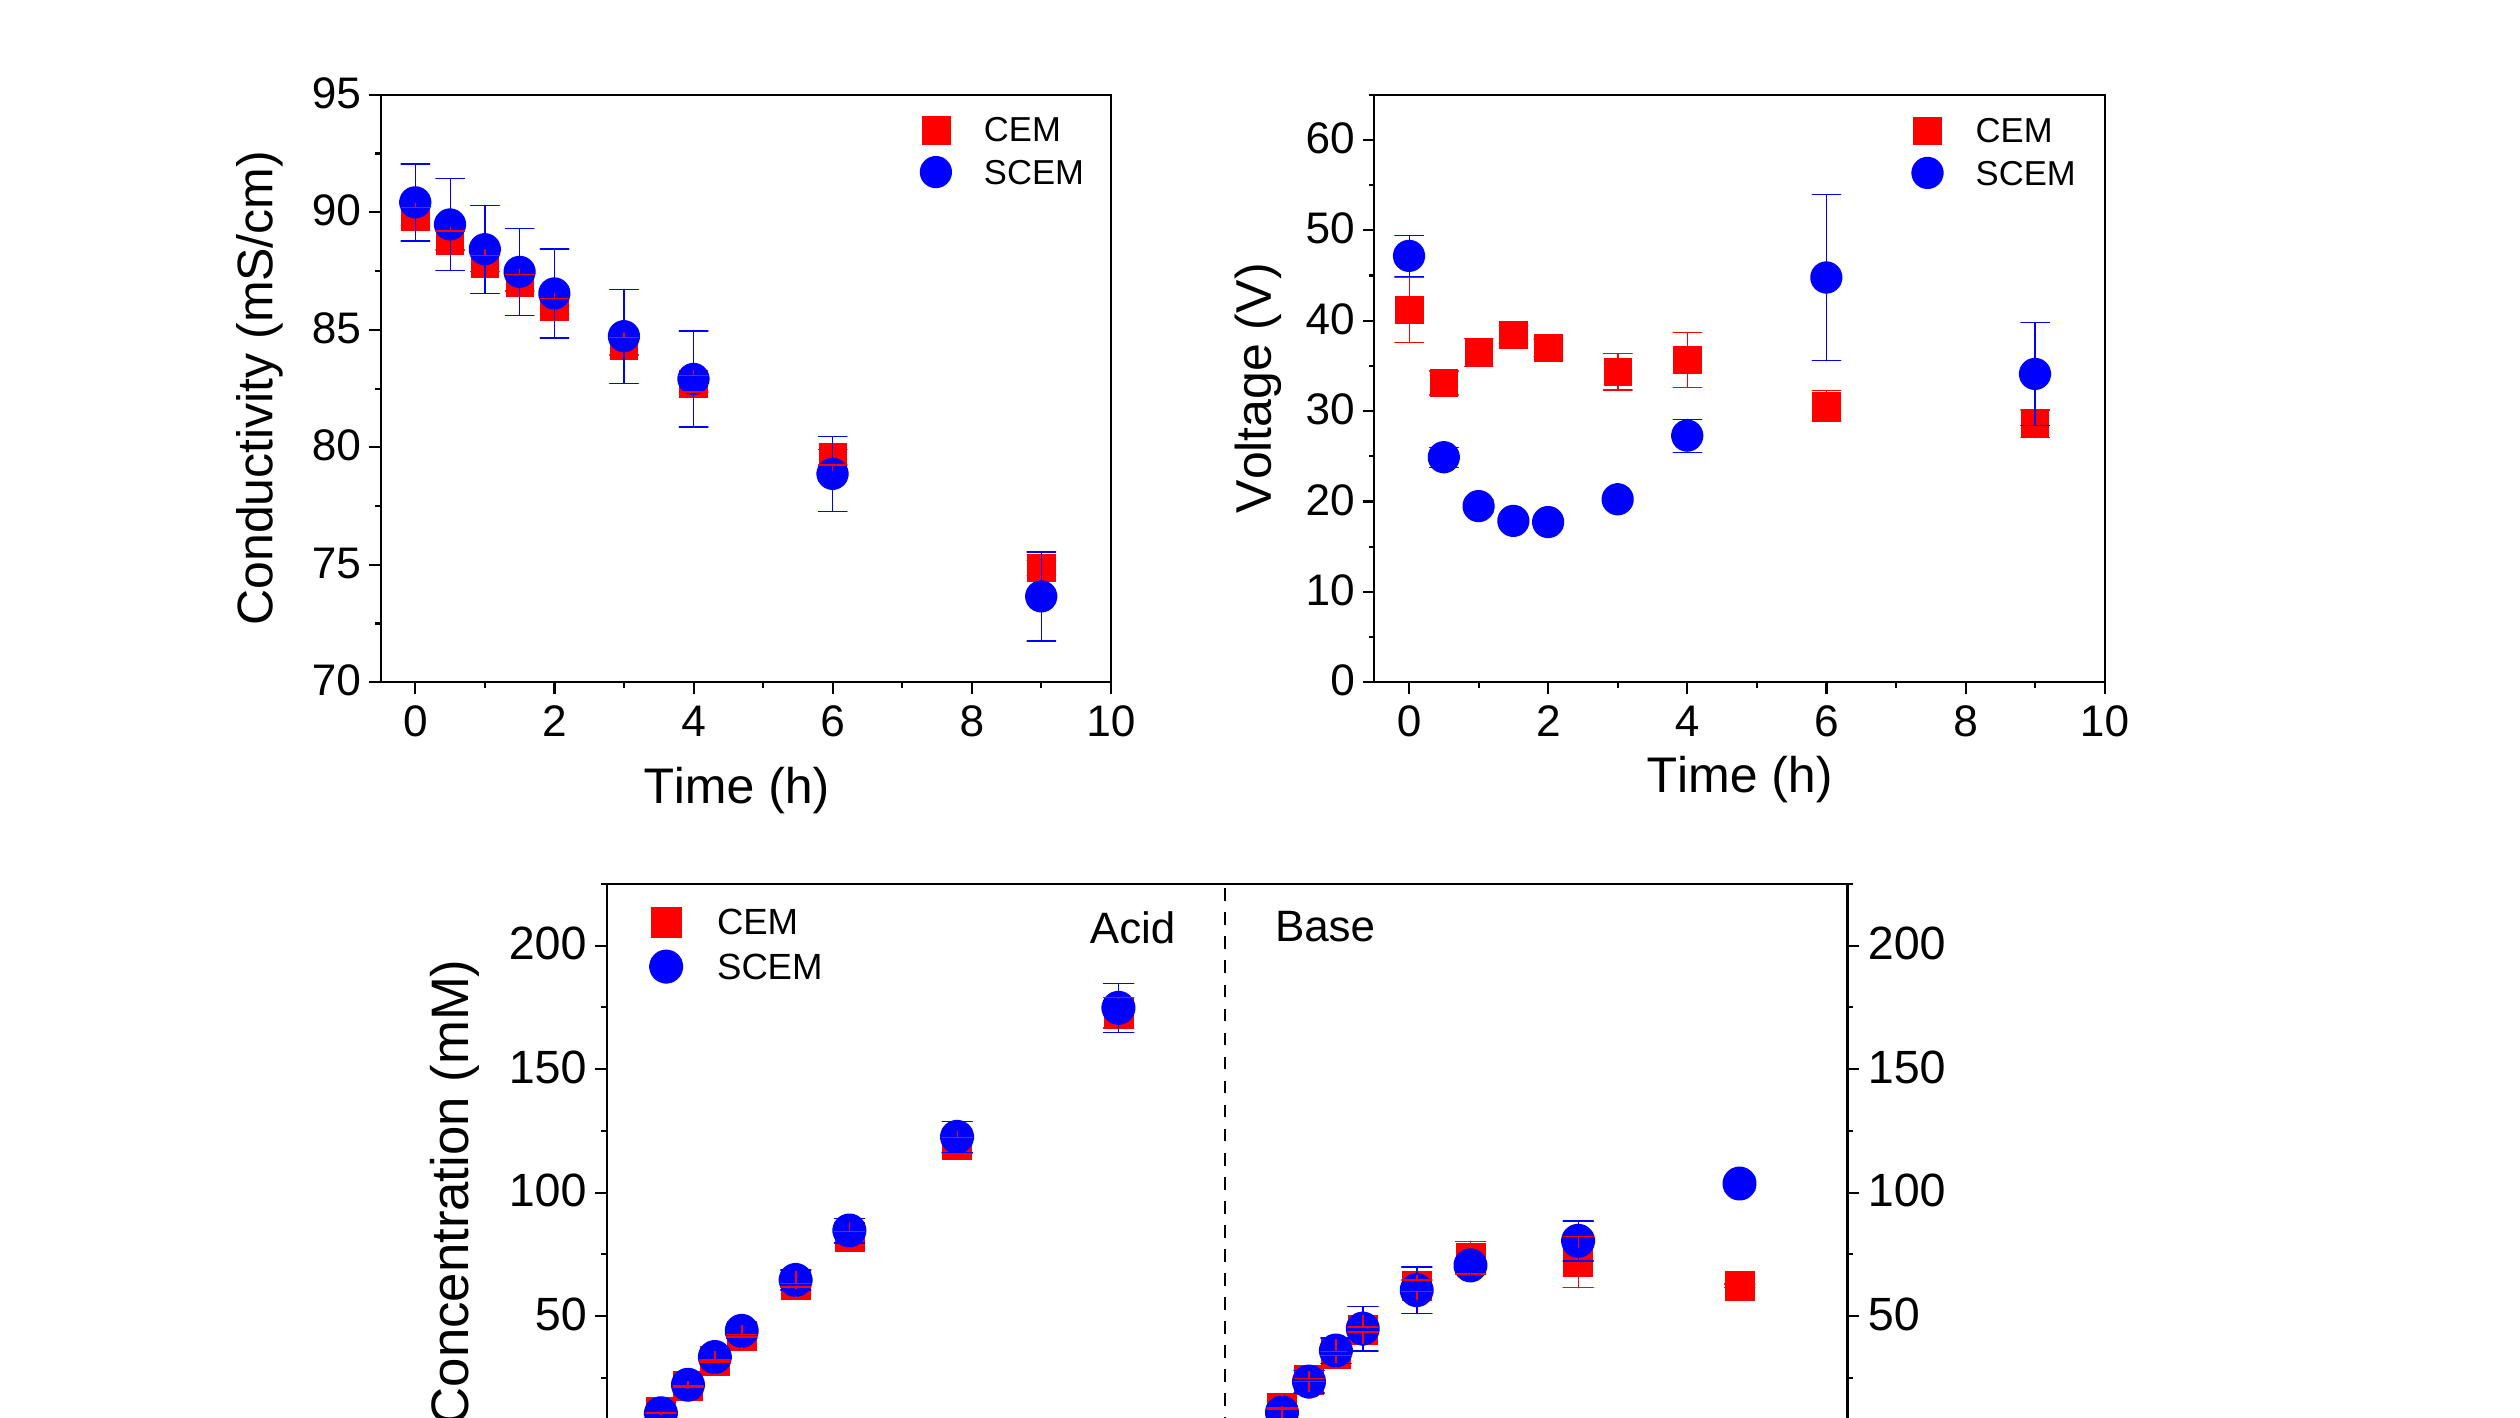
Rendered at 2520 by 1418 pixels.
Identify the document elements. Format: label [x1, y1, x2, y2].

text_box [189, 0, 1183, 820]
text_box [1183, 0, 2254, 820]
text_box [351, 839, 2016, 1418]
